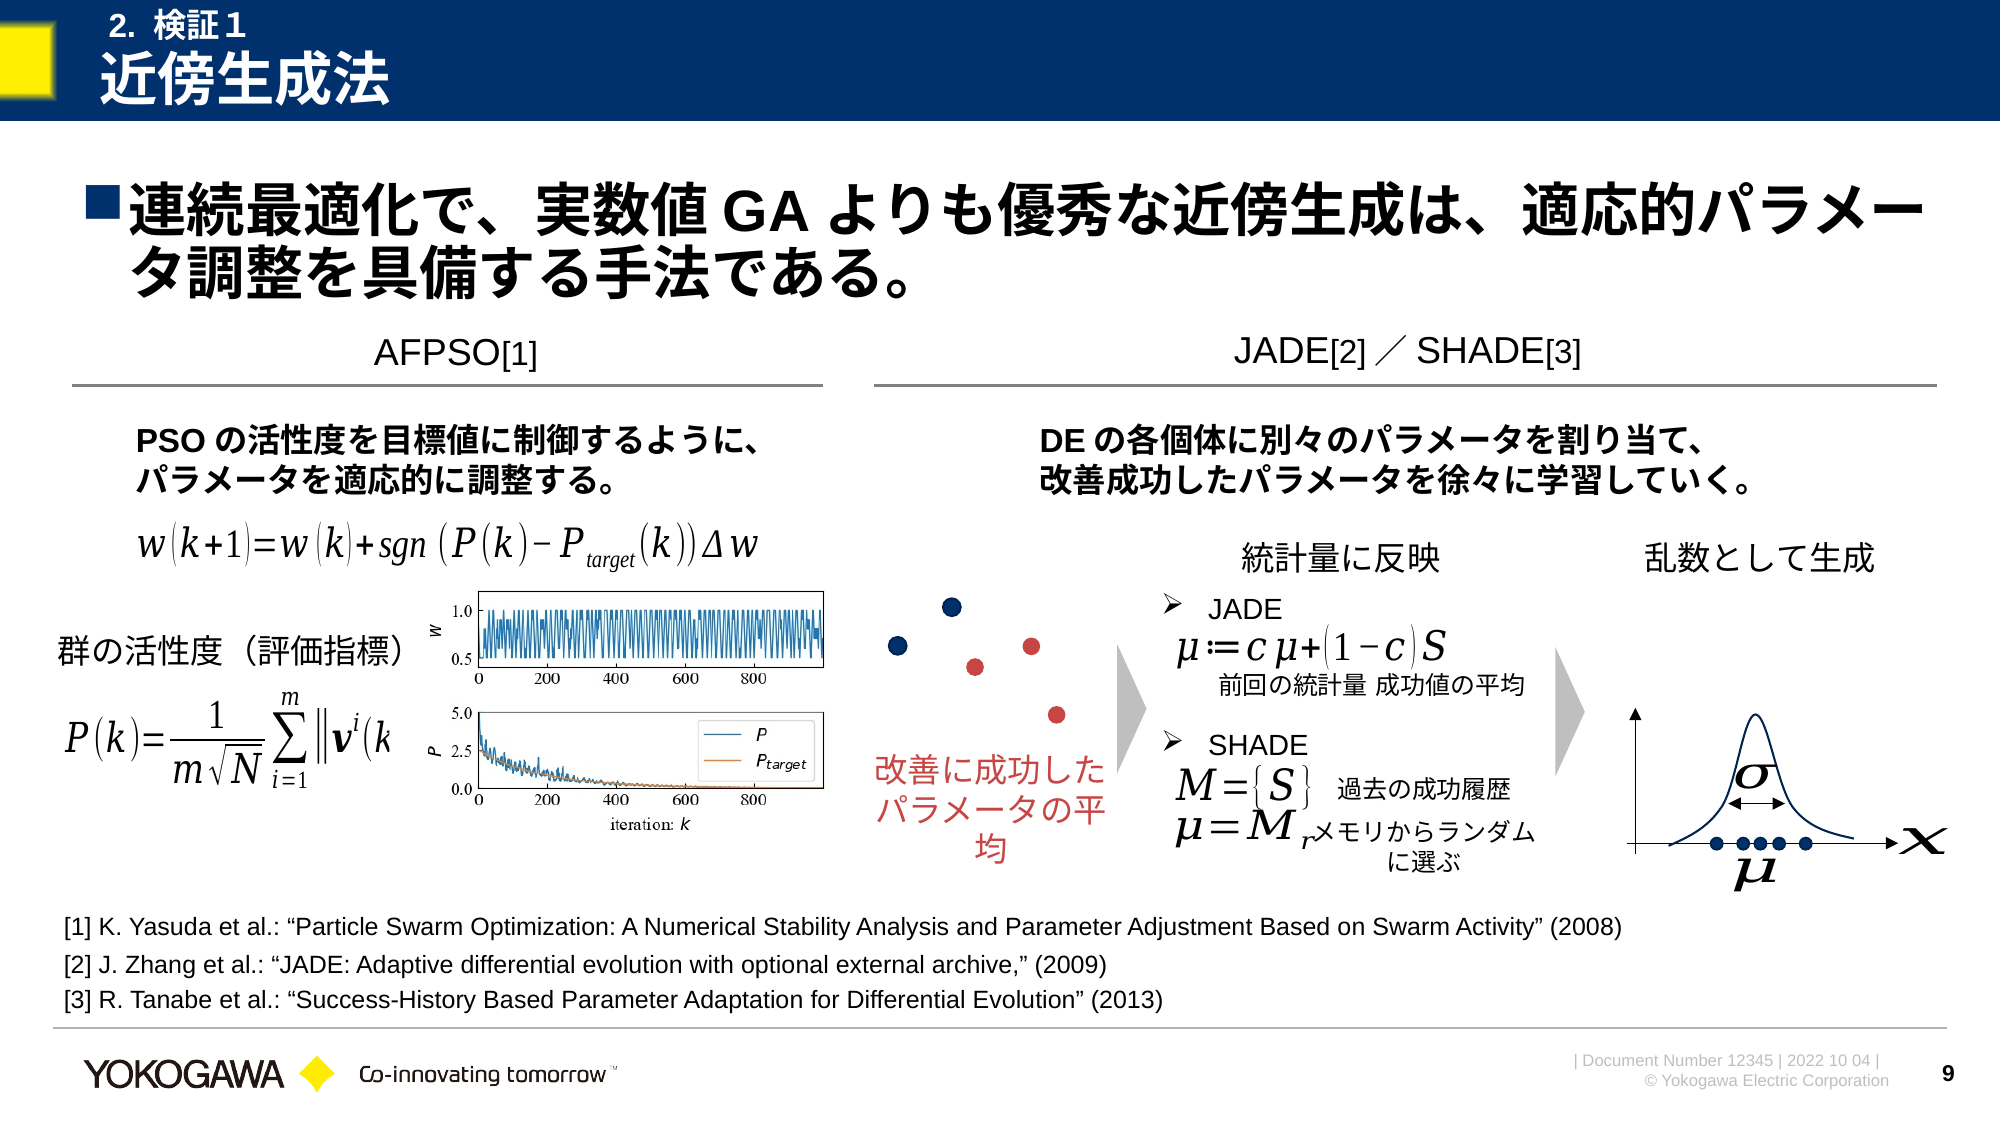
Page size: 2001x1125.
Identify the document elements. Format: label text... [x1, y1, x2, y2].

title 近傍生成法 [84, 39, 1955, 125]
text_box [1672, 713, 1855, 843]
text_box [1772, 844, 1787, 851]
text_box JADE [1146, 583, 1329, 633]
text_box JADE[2]／SHADE[3] [1185, 319, 1631, 379]
text_box 2. 検証１ [93, 0, 559, 39]
text_box 過去の成功履歴 [1320, 766, 1529, 808]
slide_number 9 [1904, 1042, 1970, 1103]
text_box 乱数として生成 [1593, 529, 1927, 585]
text_box [1736, 844, 1751, 851]
text_box AFPSO[1] [283, 320, 629, 380]
text_box [1] K. Yasuda et al.: “Particle Swarm Optimization: A Numerical Stability Analysis and Parameter Adjustment Based on Swarm Activity” (2008) [49, 903, 1643, 948]
picture [83, 1055, 617, 1093]
text_box PSOの活性度を目標値に制御するように、 パラメータを適応的に調整する。 [121, 412, 795, 507]
text_box [1115, 643, 1148, 774]
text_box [389, 581, 833, 841]
text_box 群の活性度（評価指標） [33, 622, 389, 678]
text_box [941, 597, 962, 618]
text_box メモリからランダムに選ぶ [1295, 808, 1554, 884]
text_box [2] J. Zhang et al.: “JADE: Adaptive differential evolution with optional external archive,” (2009) [48, 940, 1177, 986]
text_box SHADE [1146, 719, 1329, 769]
text_box 成功値の平均 [1386, 662, 1543, 707]
text_box [3] R. Tanabe et al.: “Success-History Based Parameter Adaptation for Differential Evolution” (2013) [48, 976, 1195, 1022]
text_box [1554, 646, 1586, 778]
text_box [1710, 844, 1724, 851]
text_box [887, 635, 908, 656]
text_box 連続最適化で、実数値GAよりも優秀な近傍生成は、適応的パラメータ調整を具備する手法である。 [66, 173, 1955, 360]
text_box [1046, 704, 1067, 725]
picture [0, 6, 69, 115]
text_box 前回の統計量 [1201, 662, 1386, 707]
text_box [1021, 636, 1042, 657]
text_box [1798, 844, 1813, 851]
text_box [1753, 844, 1768, 851]
text_box [965, 657, 985, 678]
